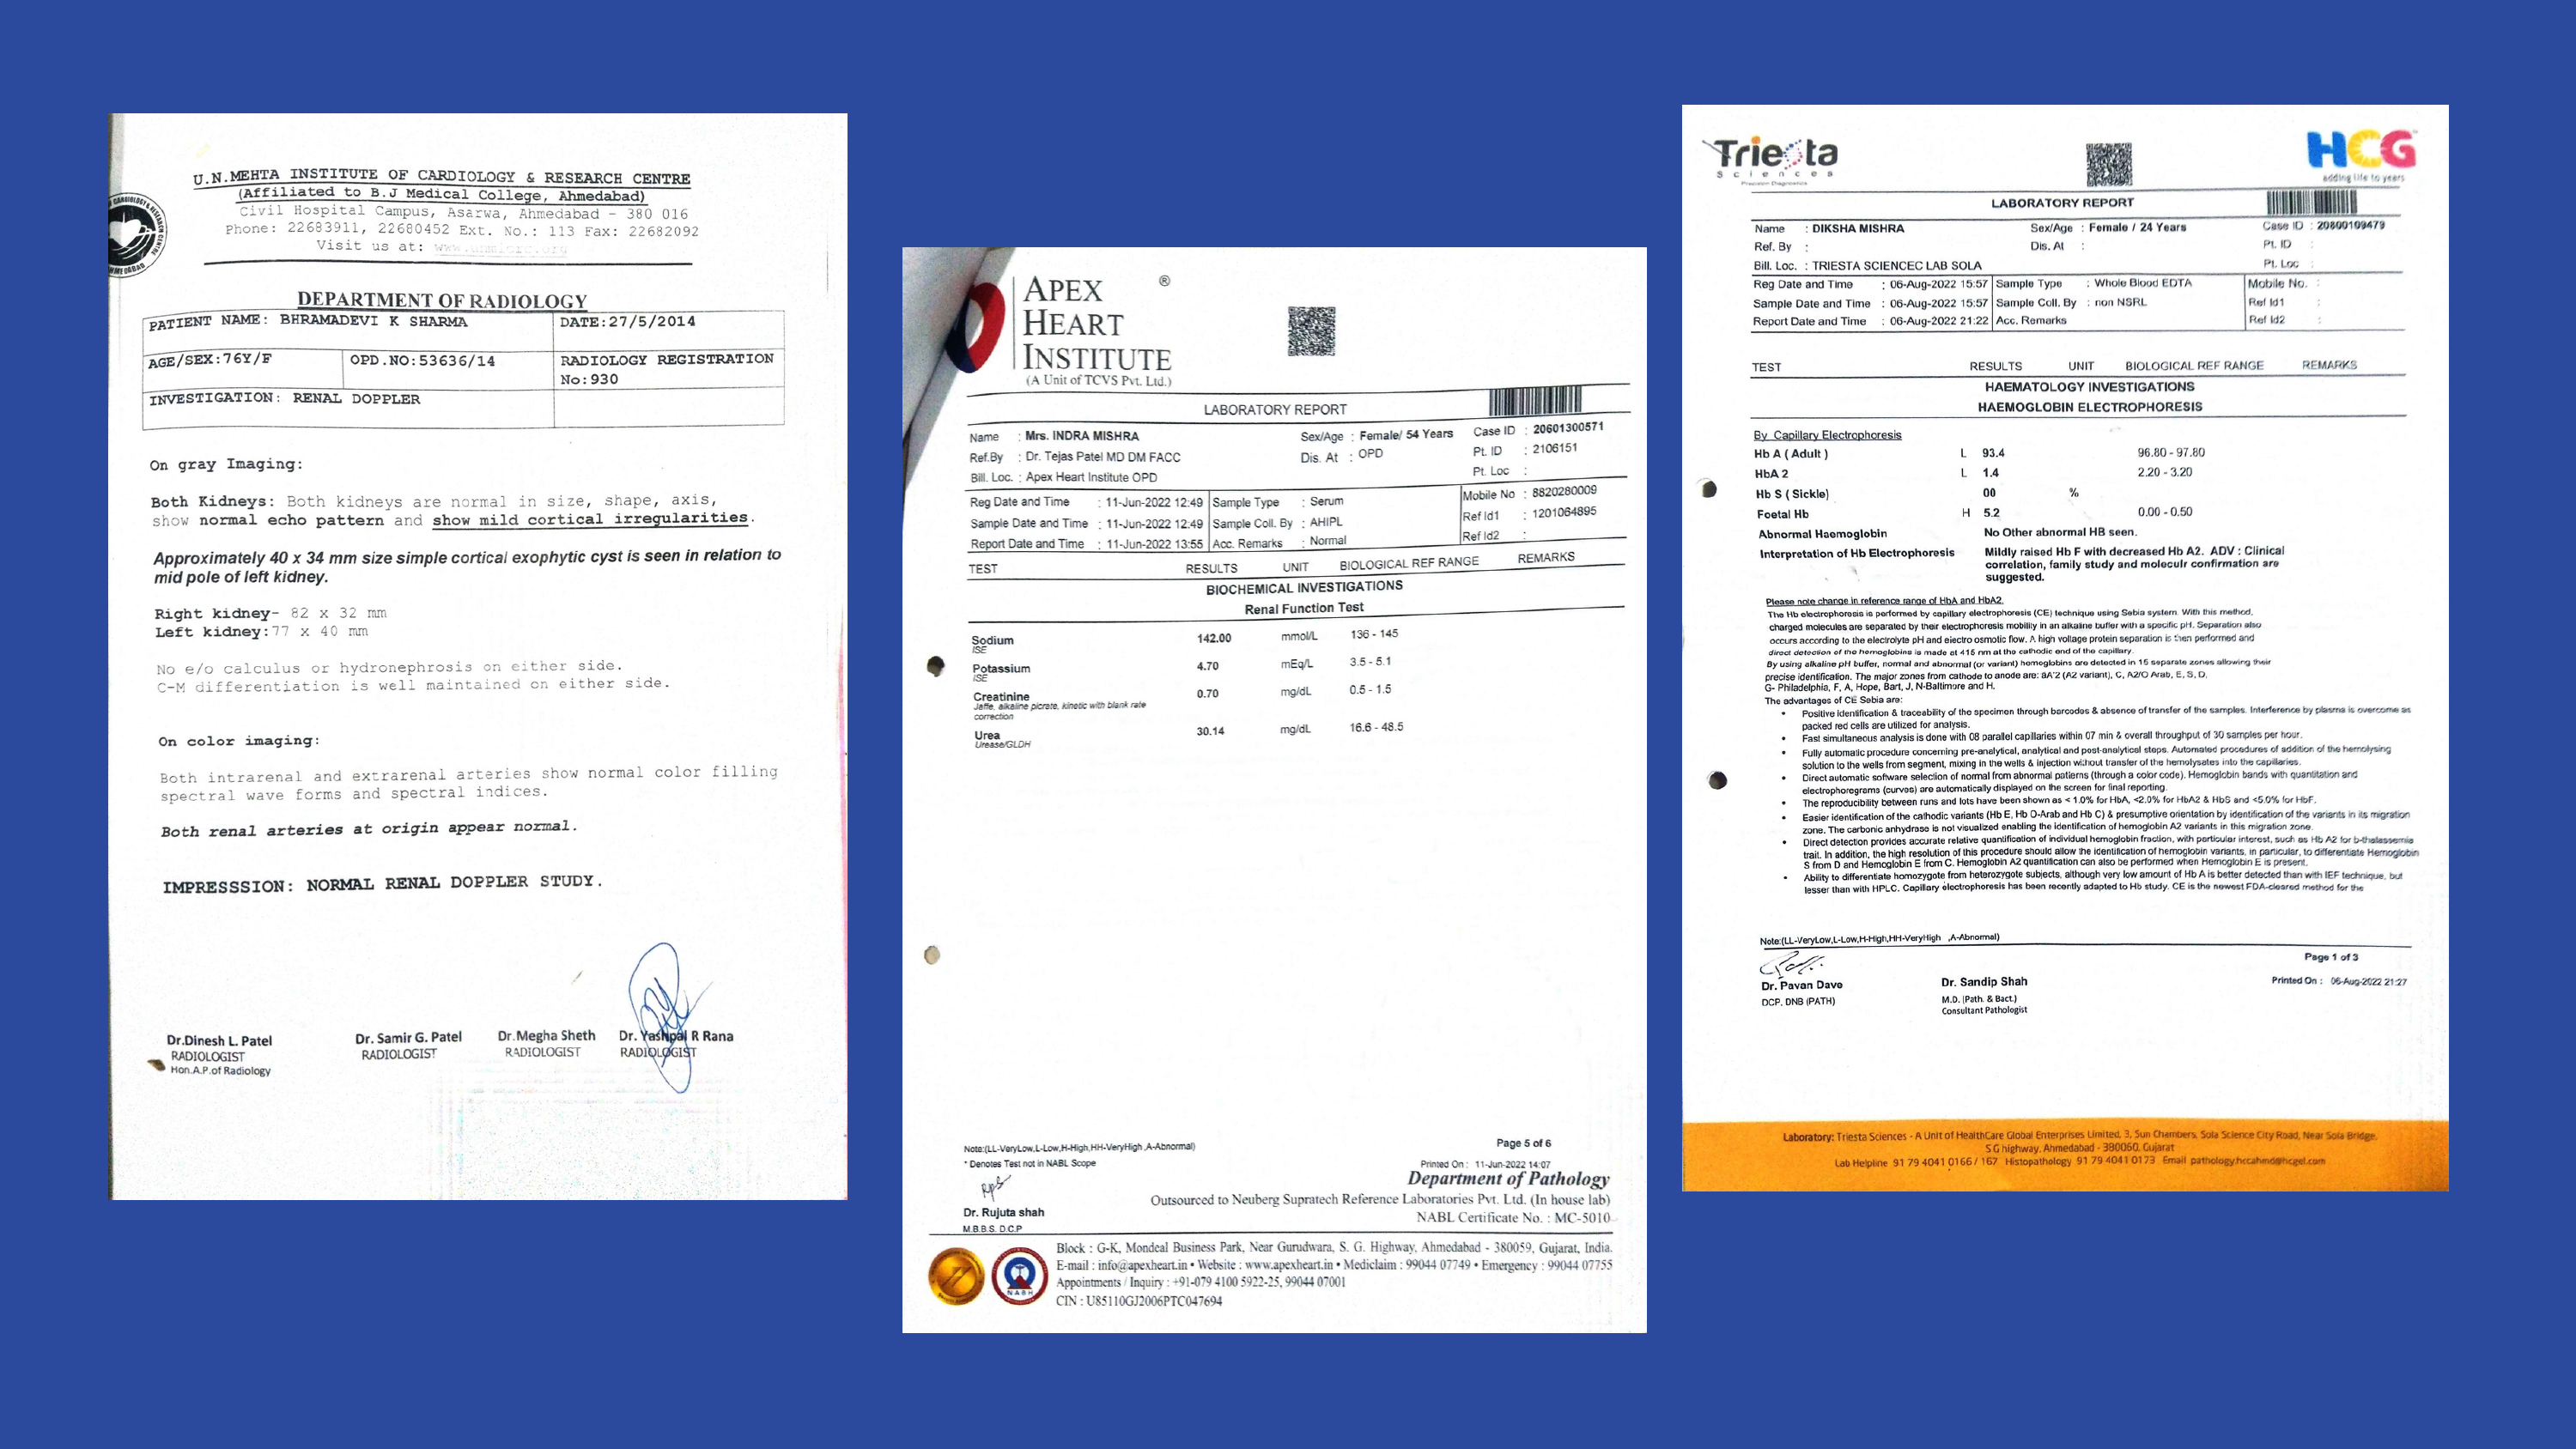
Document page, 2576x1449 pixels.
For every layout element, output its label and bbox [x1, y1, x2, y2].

picture [902, 246, 1647, 1334]
picture [108, 113, 848, 1200]
picture [1681, 105, 2449, 1191]
